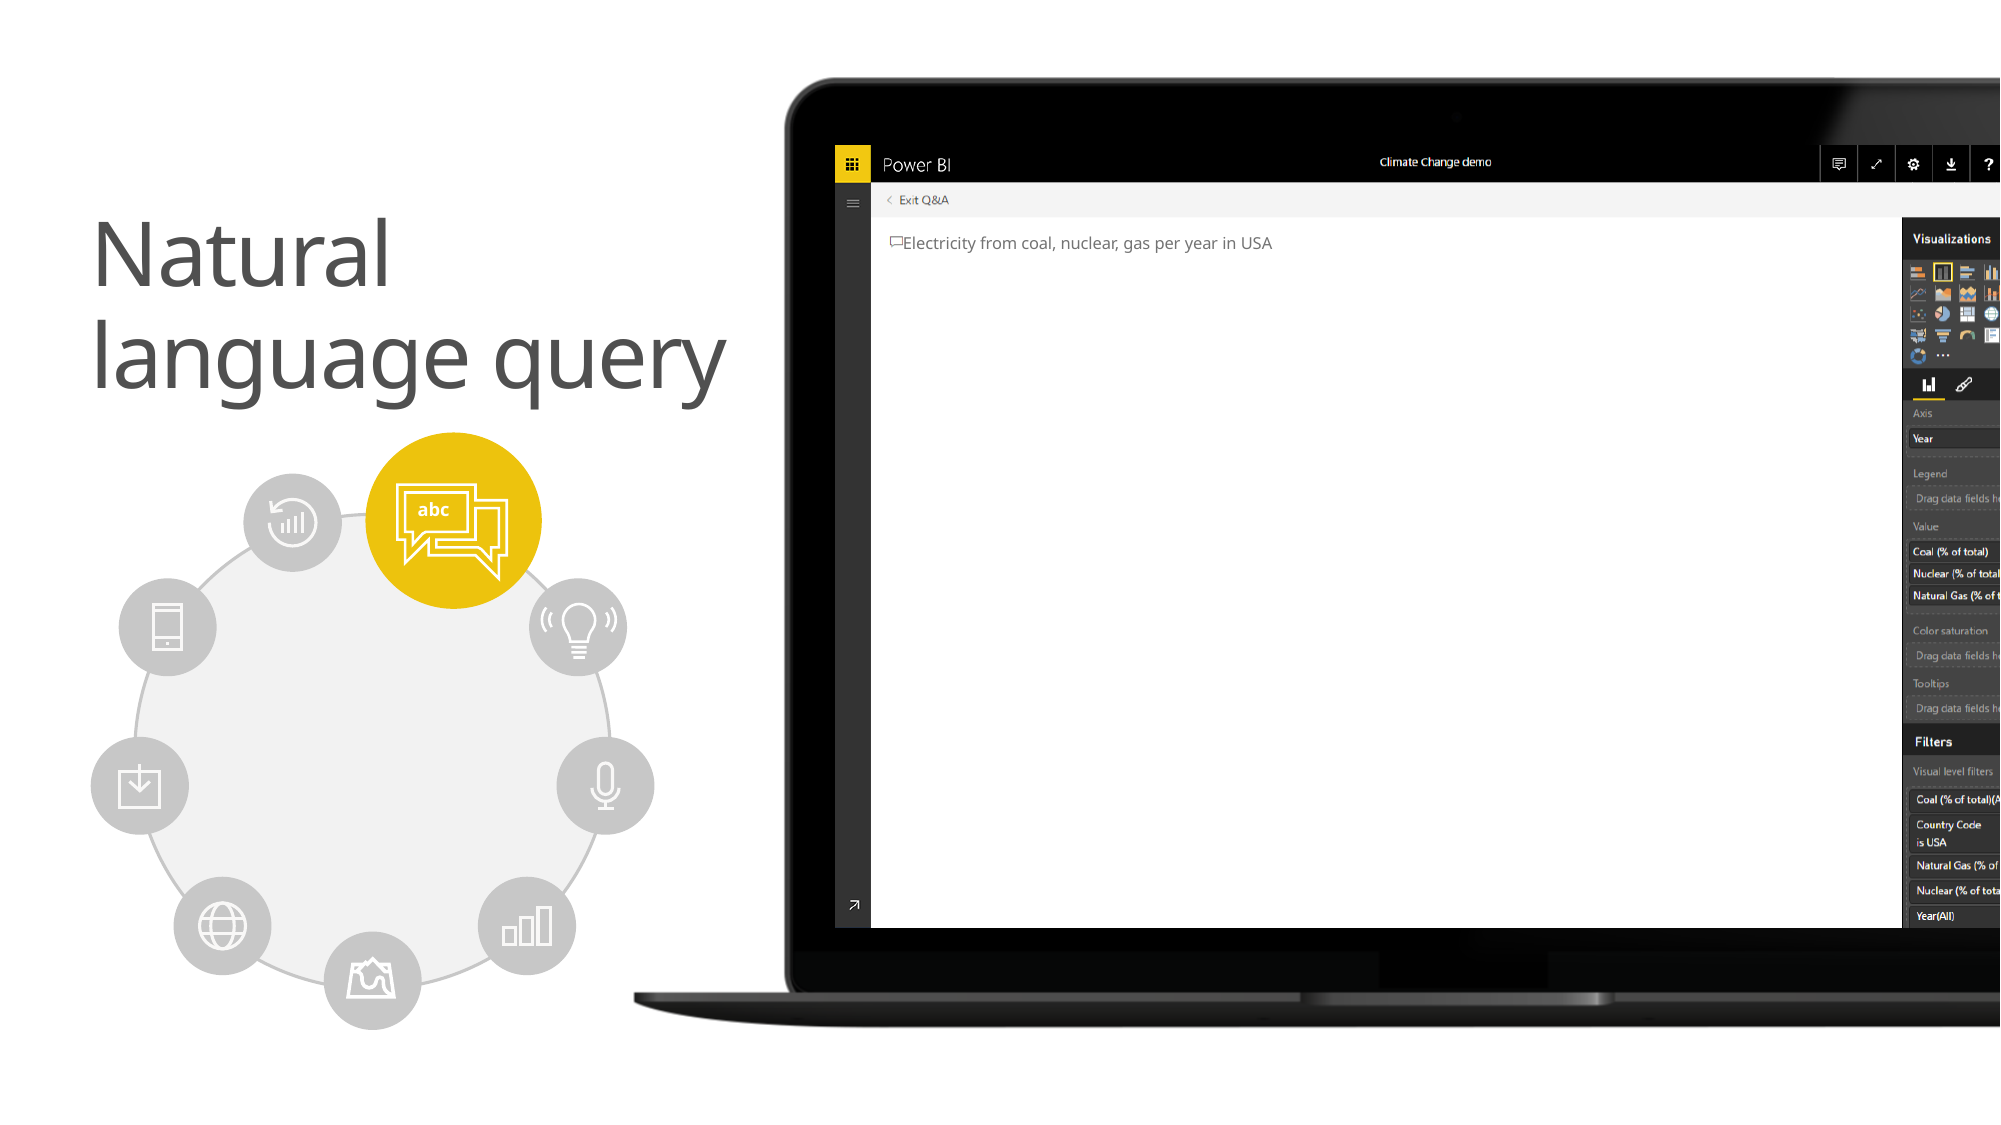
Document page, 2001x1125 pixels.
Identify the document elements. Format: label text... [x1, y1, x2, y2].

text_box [477, 876, 577, 976]
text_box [118, 578, 217, 677]
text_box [612, 0, 2000, 1107]
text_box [90, 736, 189, 835]
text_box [365, 432, 542, 609]
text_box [243, 473, 342, 572]
text_box Natural language query [76, 197, 612, 417]
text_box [529, 578, 628, 677]
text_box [173, 876, 272, 976]
text_box [135, 514, 610, 984]
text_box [556, 736, 655, 835]
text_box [323, 931, 422, 1031]
